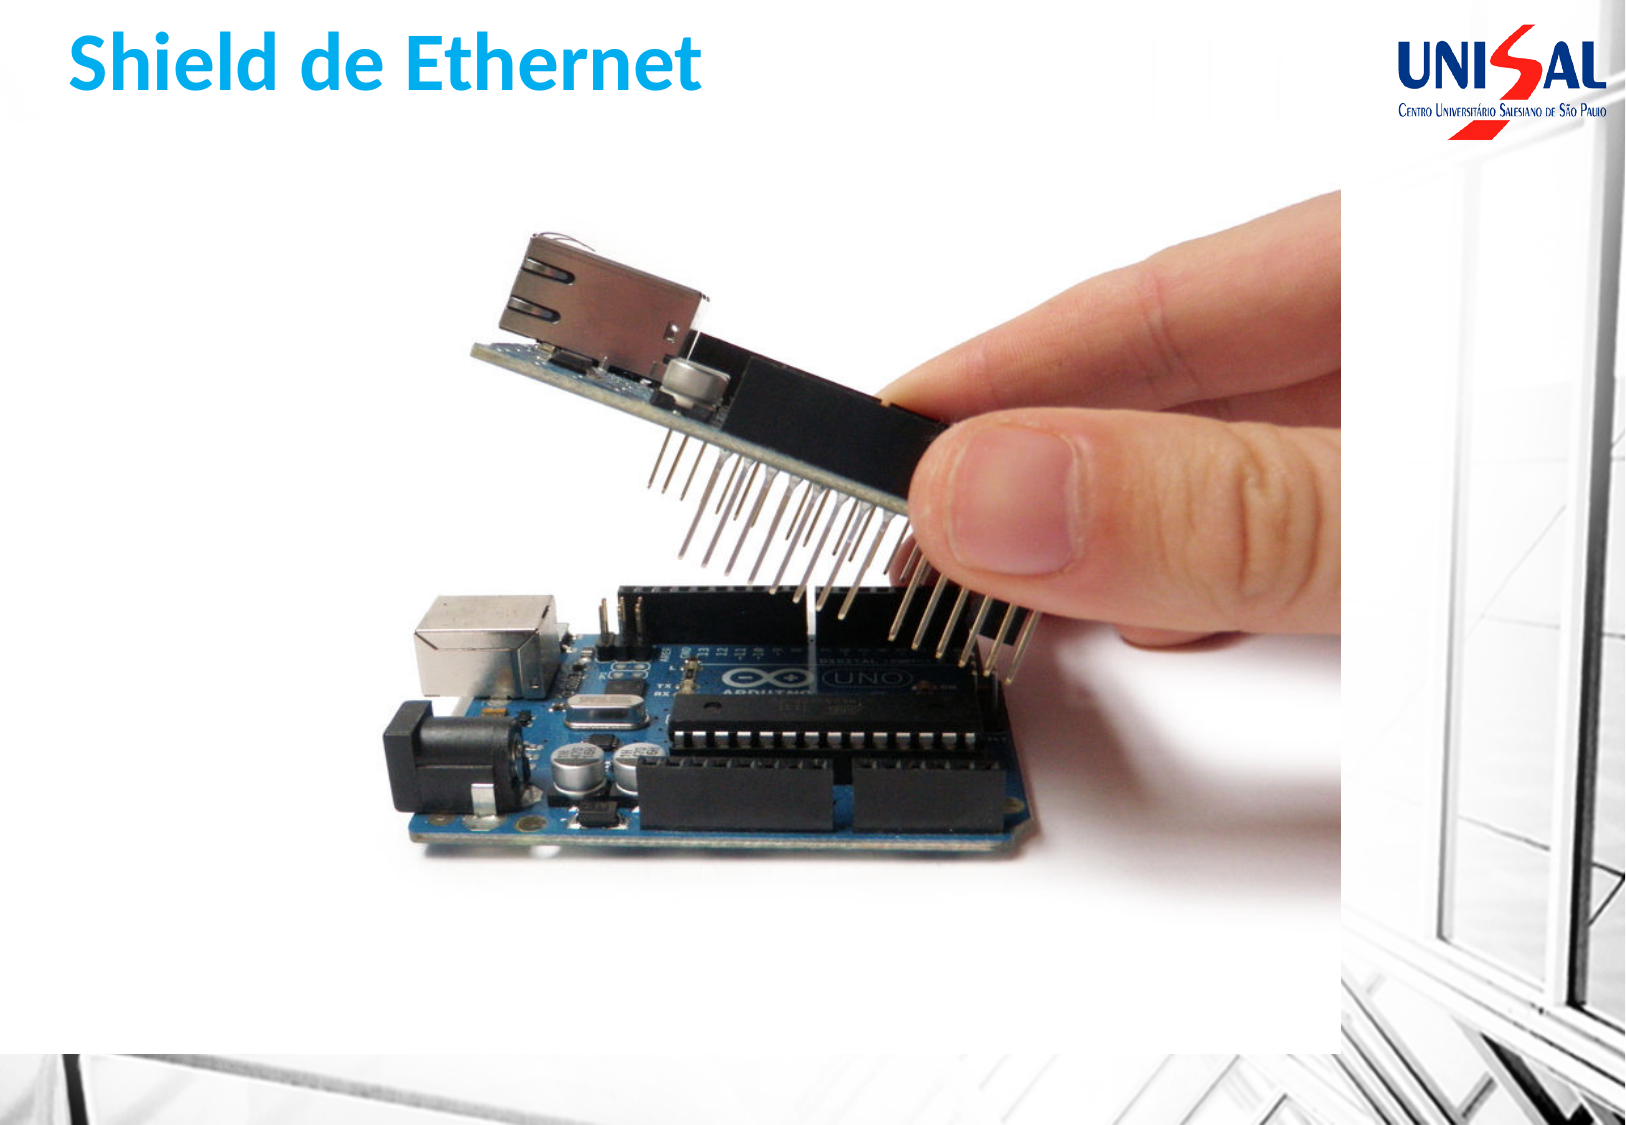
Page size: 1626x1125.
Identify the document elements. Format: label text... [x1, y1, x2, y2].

text_box Shield de Ethernet [54, 0, 794, 115]
picture [0, 0, 1626, 1125]
